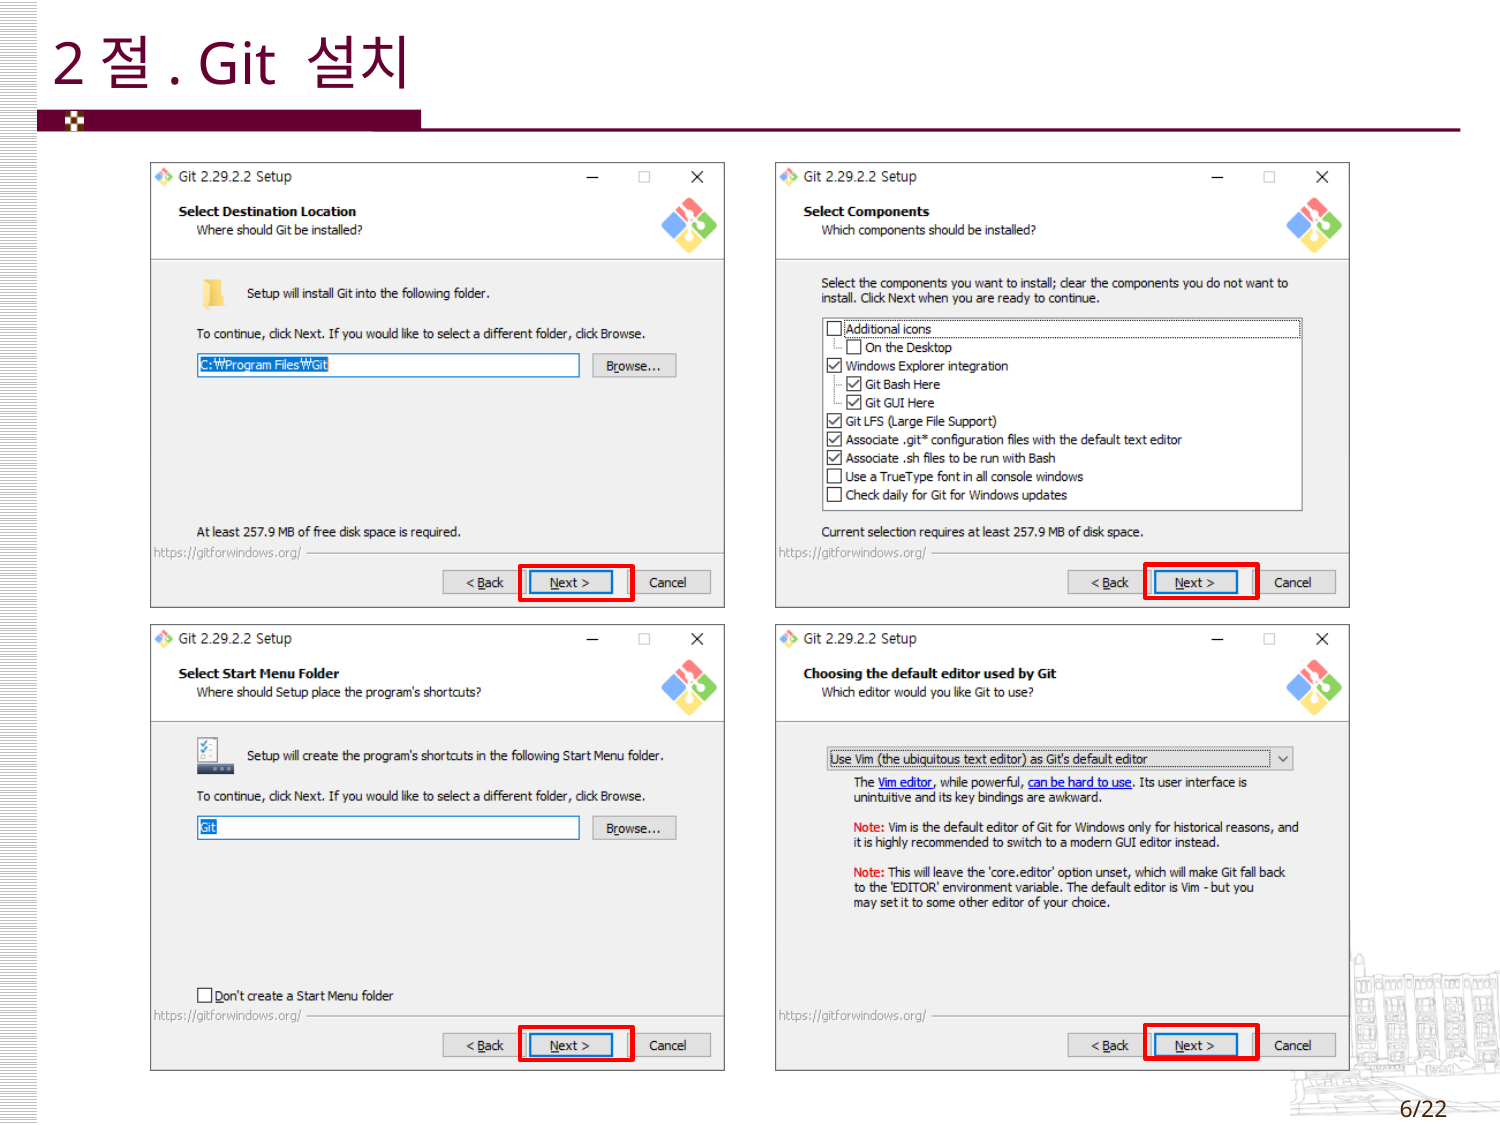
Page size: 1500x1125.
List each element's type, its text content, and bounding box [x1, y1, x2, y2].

picture [775, 624, 1500, 1125]
picture [65, 111, 84, 131]
picture [775, 162, 1350, 609]
picture [150, 162, 725, 608]
picture [150, 624, 725, 1071]
title 2절. Git 설치 [37, 13, 1278, 109]
